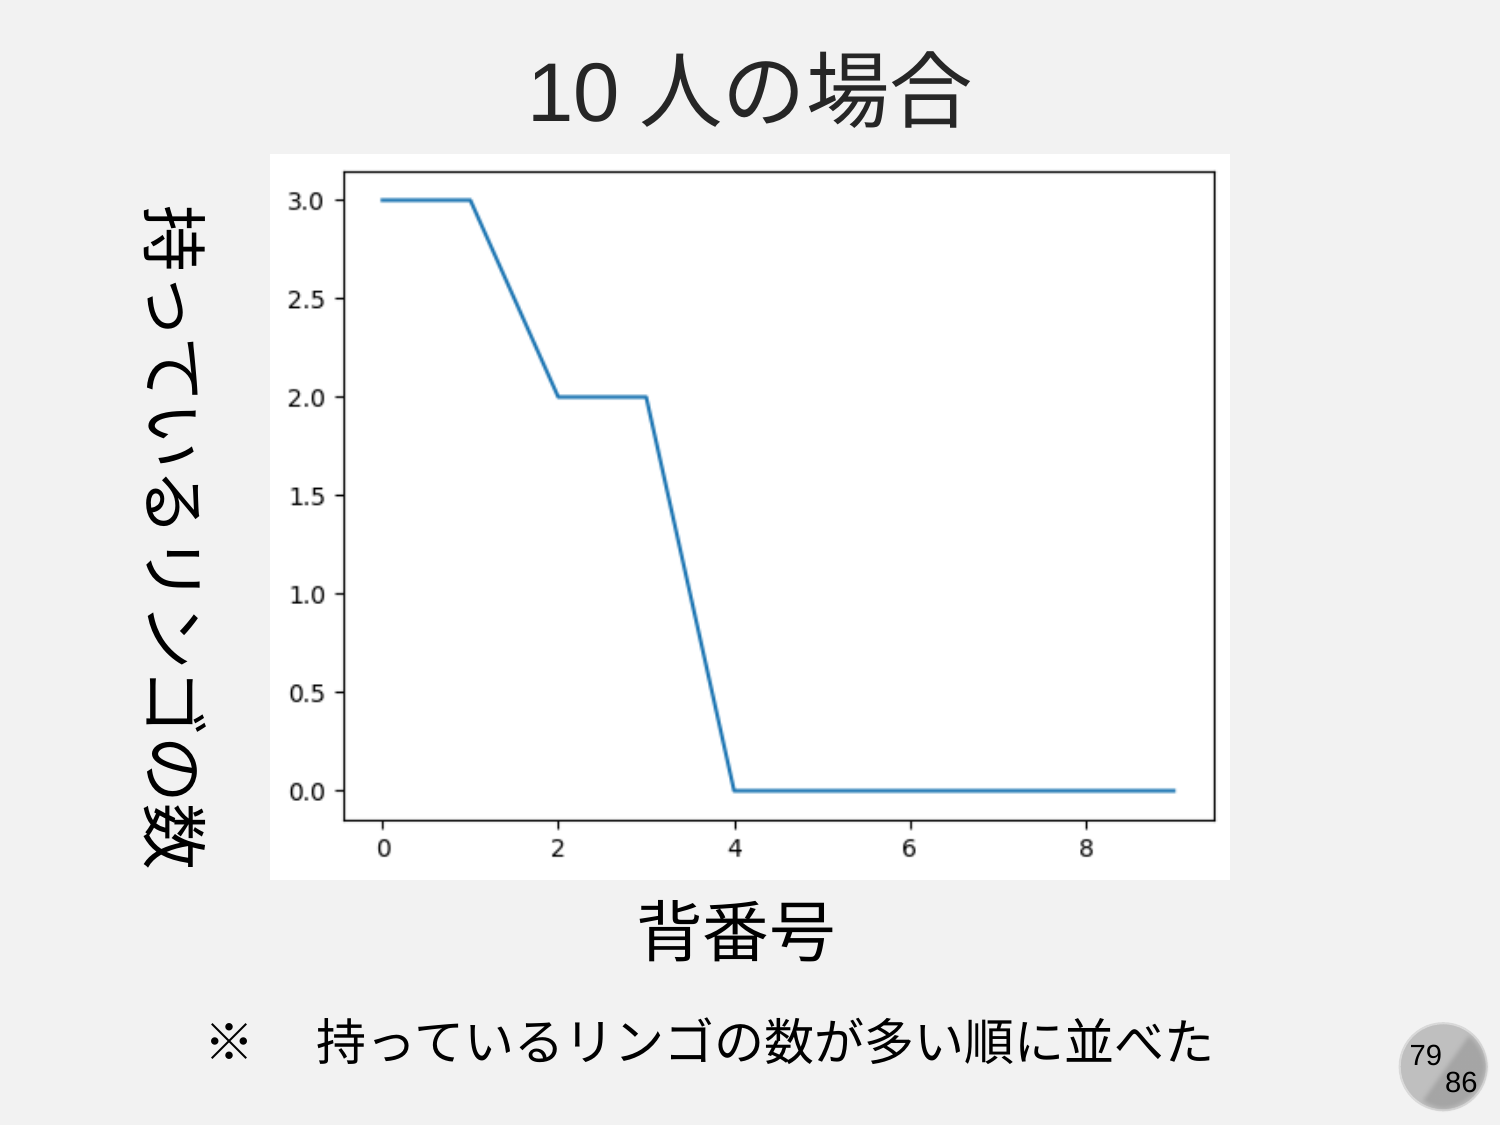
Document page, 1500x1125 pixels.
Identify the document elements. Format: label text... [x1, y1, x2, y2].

text_box ※ 持っているリンゴの数が多い順に並べた [190, 1003, 1230, 1078]
text_box 持っているリンゴの数 [112, 191, 224, 880]
list 10人の場合 [0, 31, 1500, 155]
text_box 背番号 [621, 882, 852, 978]
picture [270, 154, 1230, 880]
